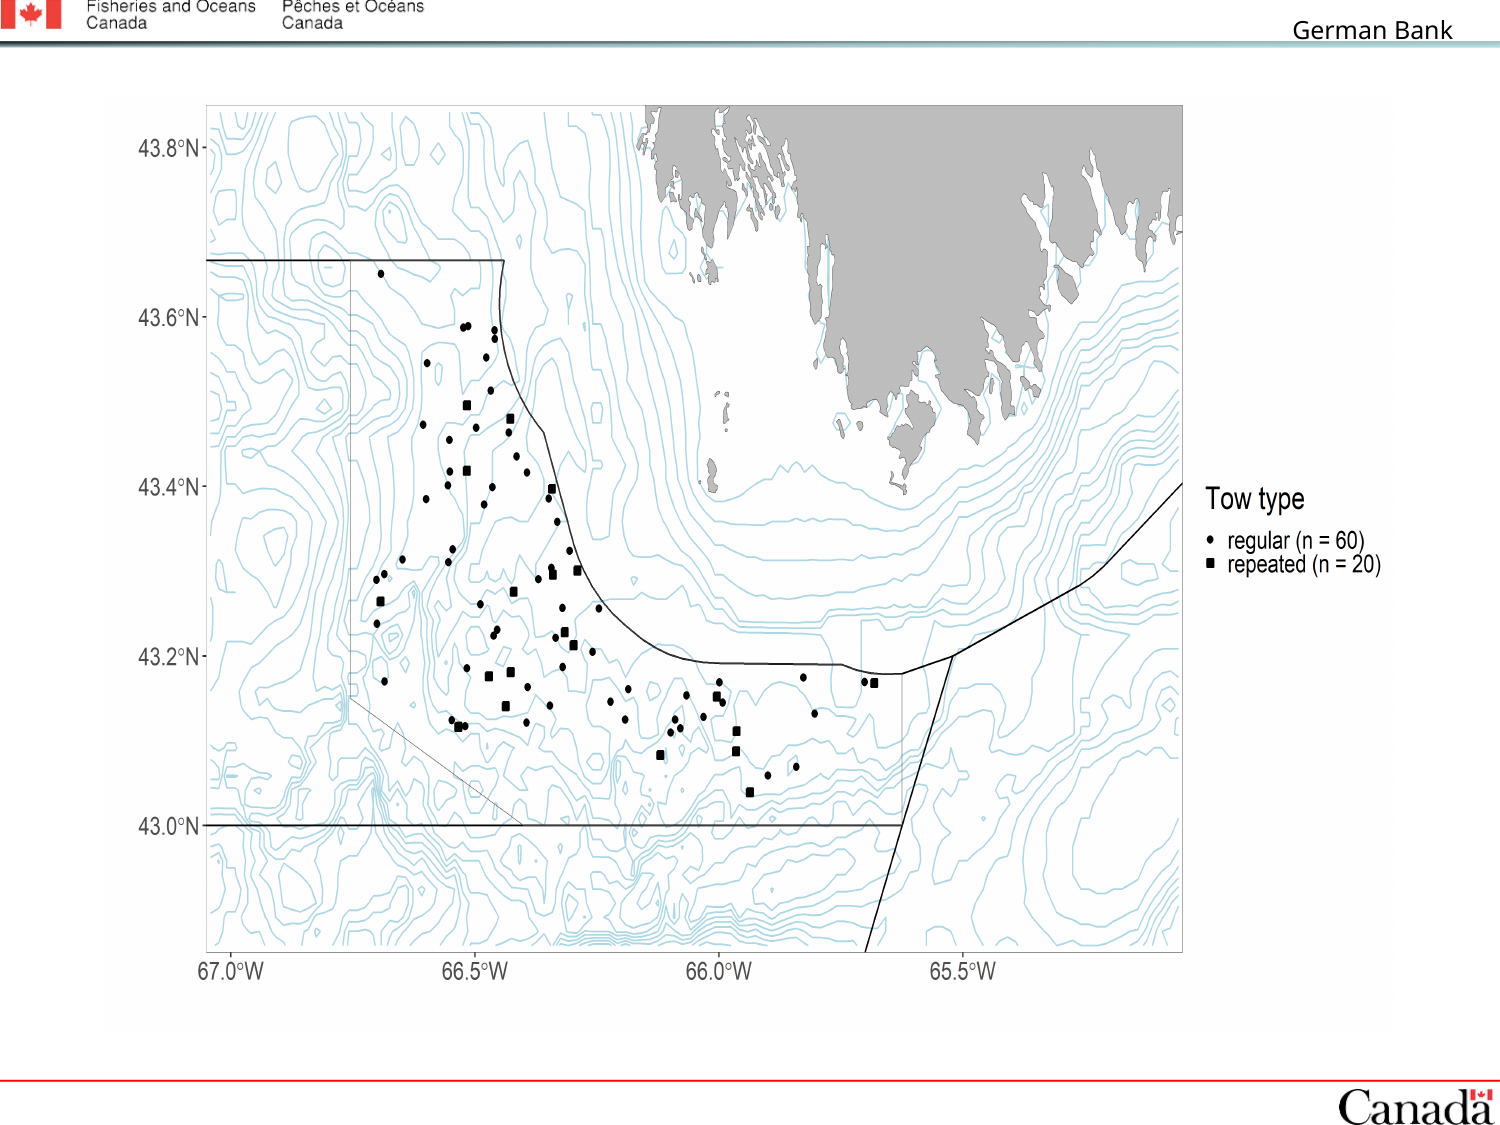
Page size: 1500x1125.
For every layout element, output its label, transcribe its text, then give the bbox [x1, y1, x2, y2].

picture [0, 0, 1500, 1125]
list German Bank [707, 7, 1469, 52]
